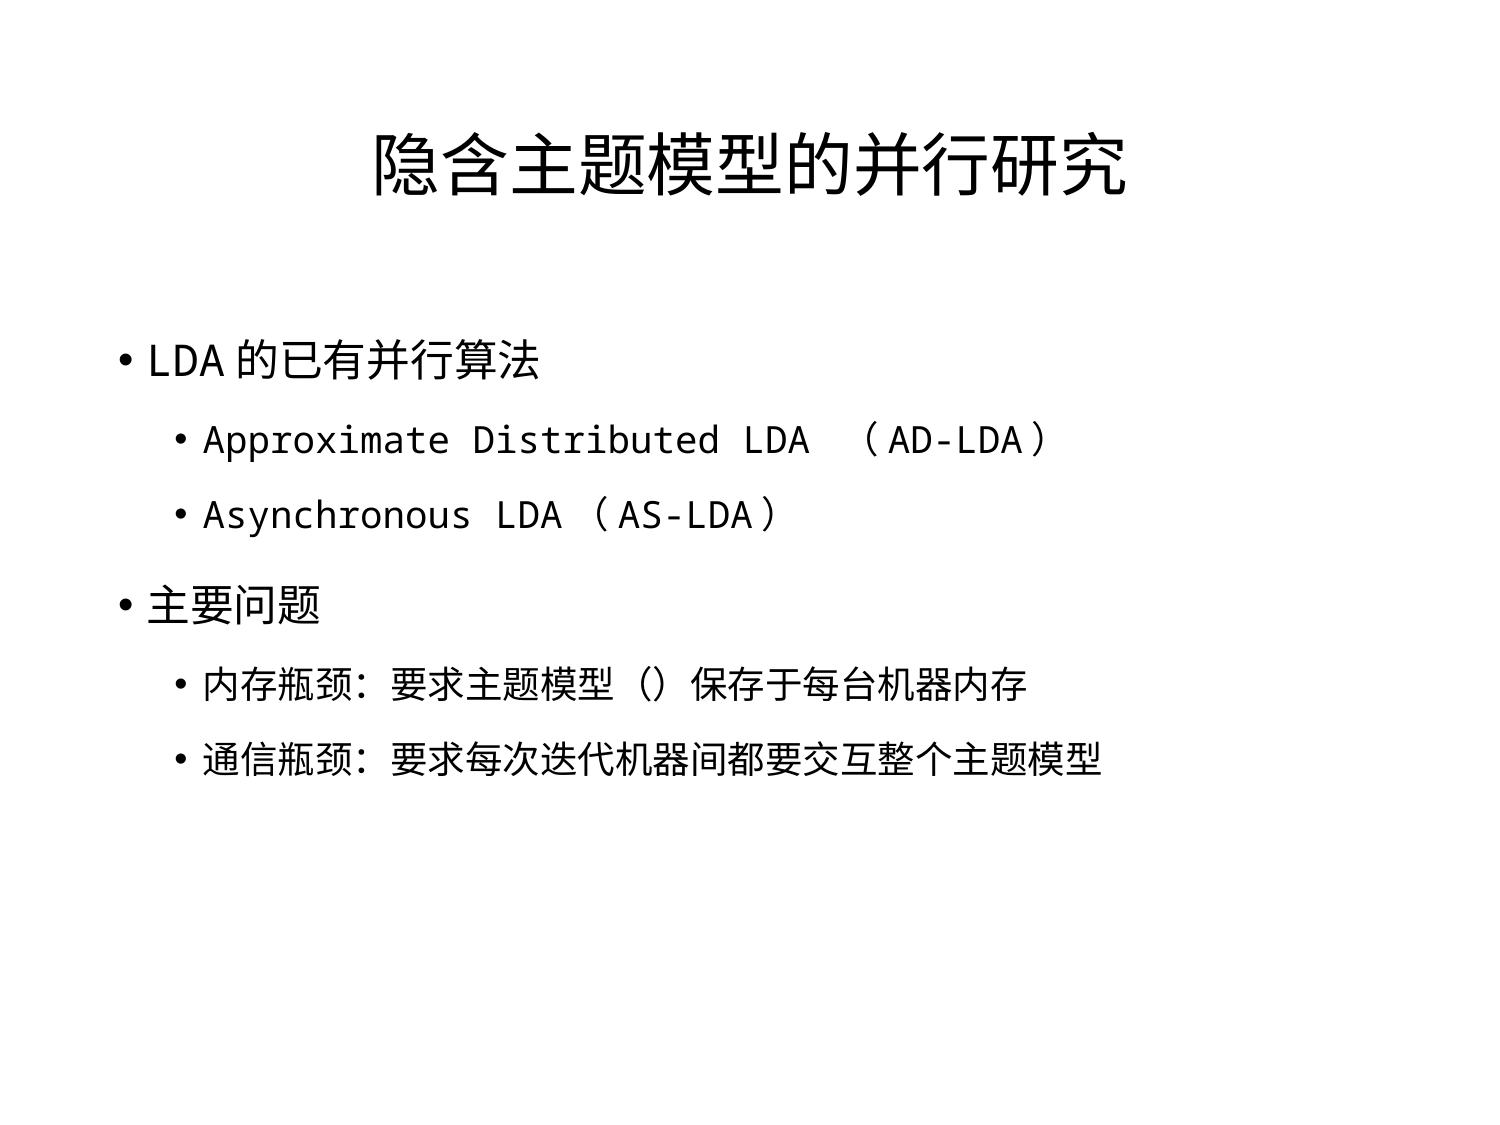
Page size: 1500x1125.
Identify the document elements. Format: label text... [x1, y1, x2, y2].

title 隐含主题模型的并行研究 [103, 59, 1397, 278]
